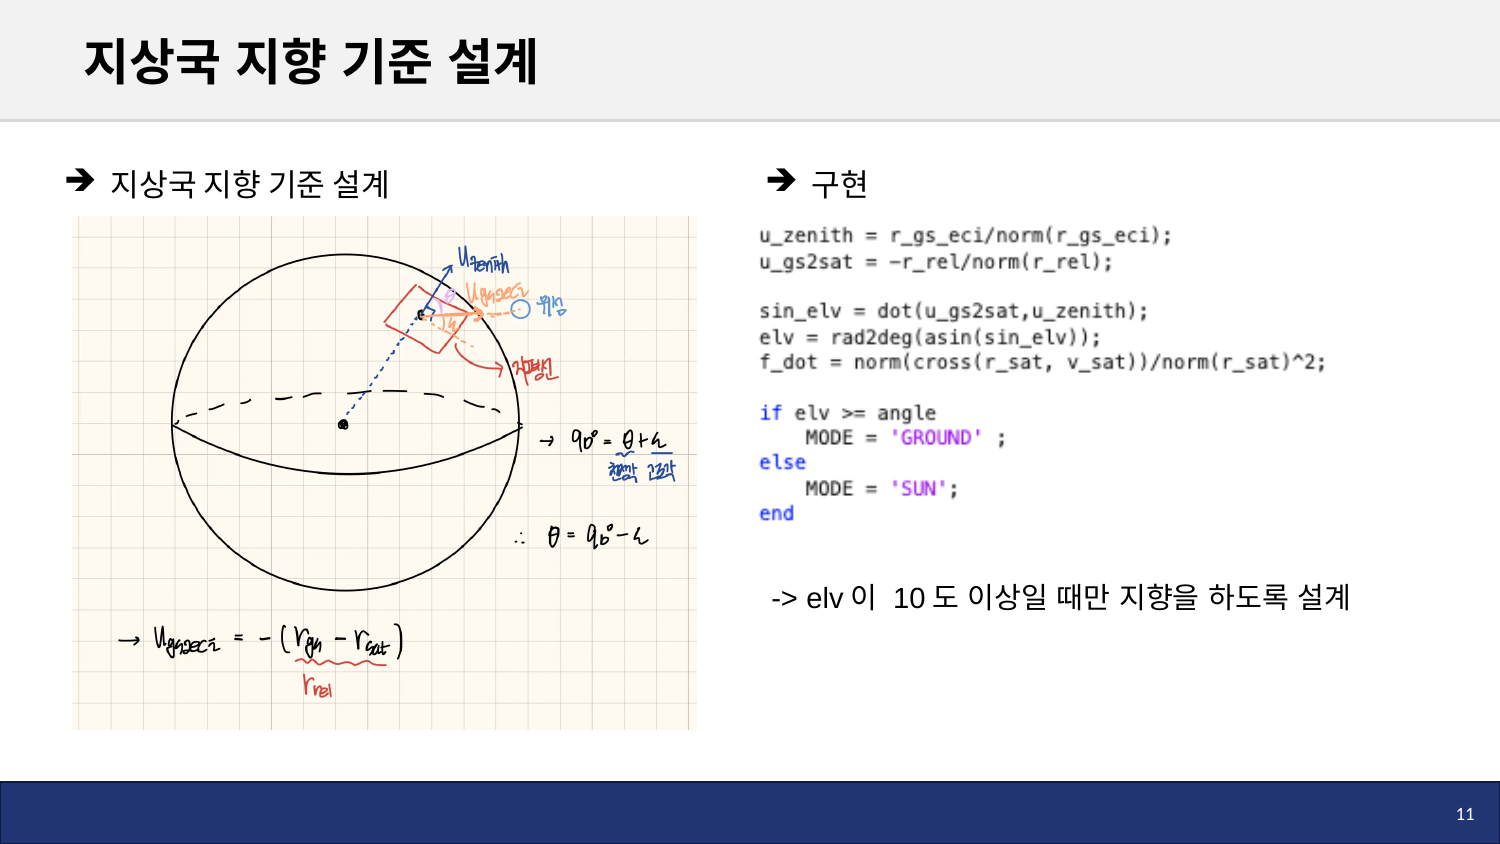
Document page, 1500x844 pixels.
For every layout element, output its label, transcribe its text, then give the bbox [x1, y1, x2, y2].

text_box 지상국 지향 기준 설계 [48, 150, 445, 218]
slide_number 11 [1148, 790, 1486, 836]
picture [749, 218, 1331, 530]
text_box 구현 [749, 150, 1146, 217]
text_box -> elv이 10도 이상일 때만 지향을 하도록 설계 [756, 572, 1367, 623]
picture [72, 216, 697, 731]
title 지상국 지향 기준 설계 [72, 16, 1062, 113]
